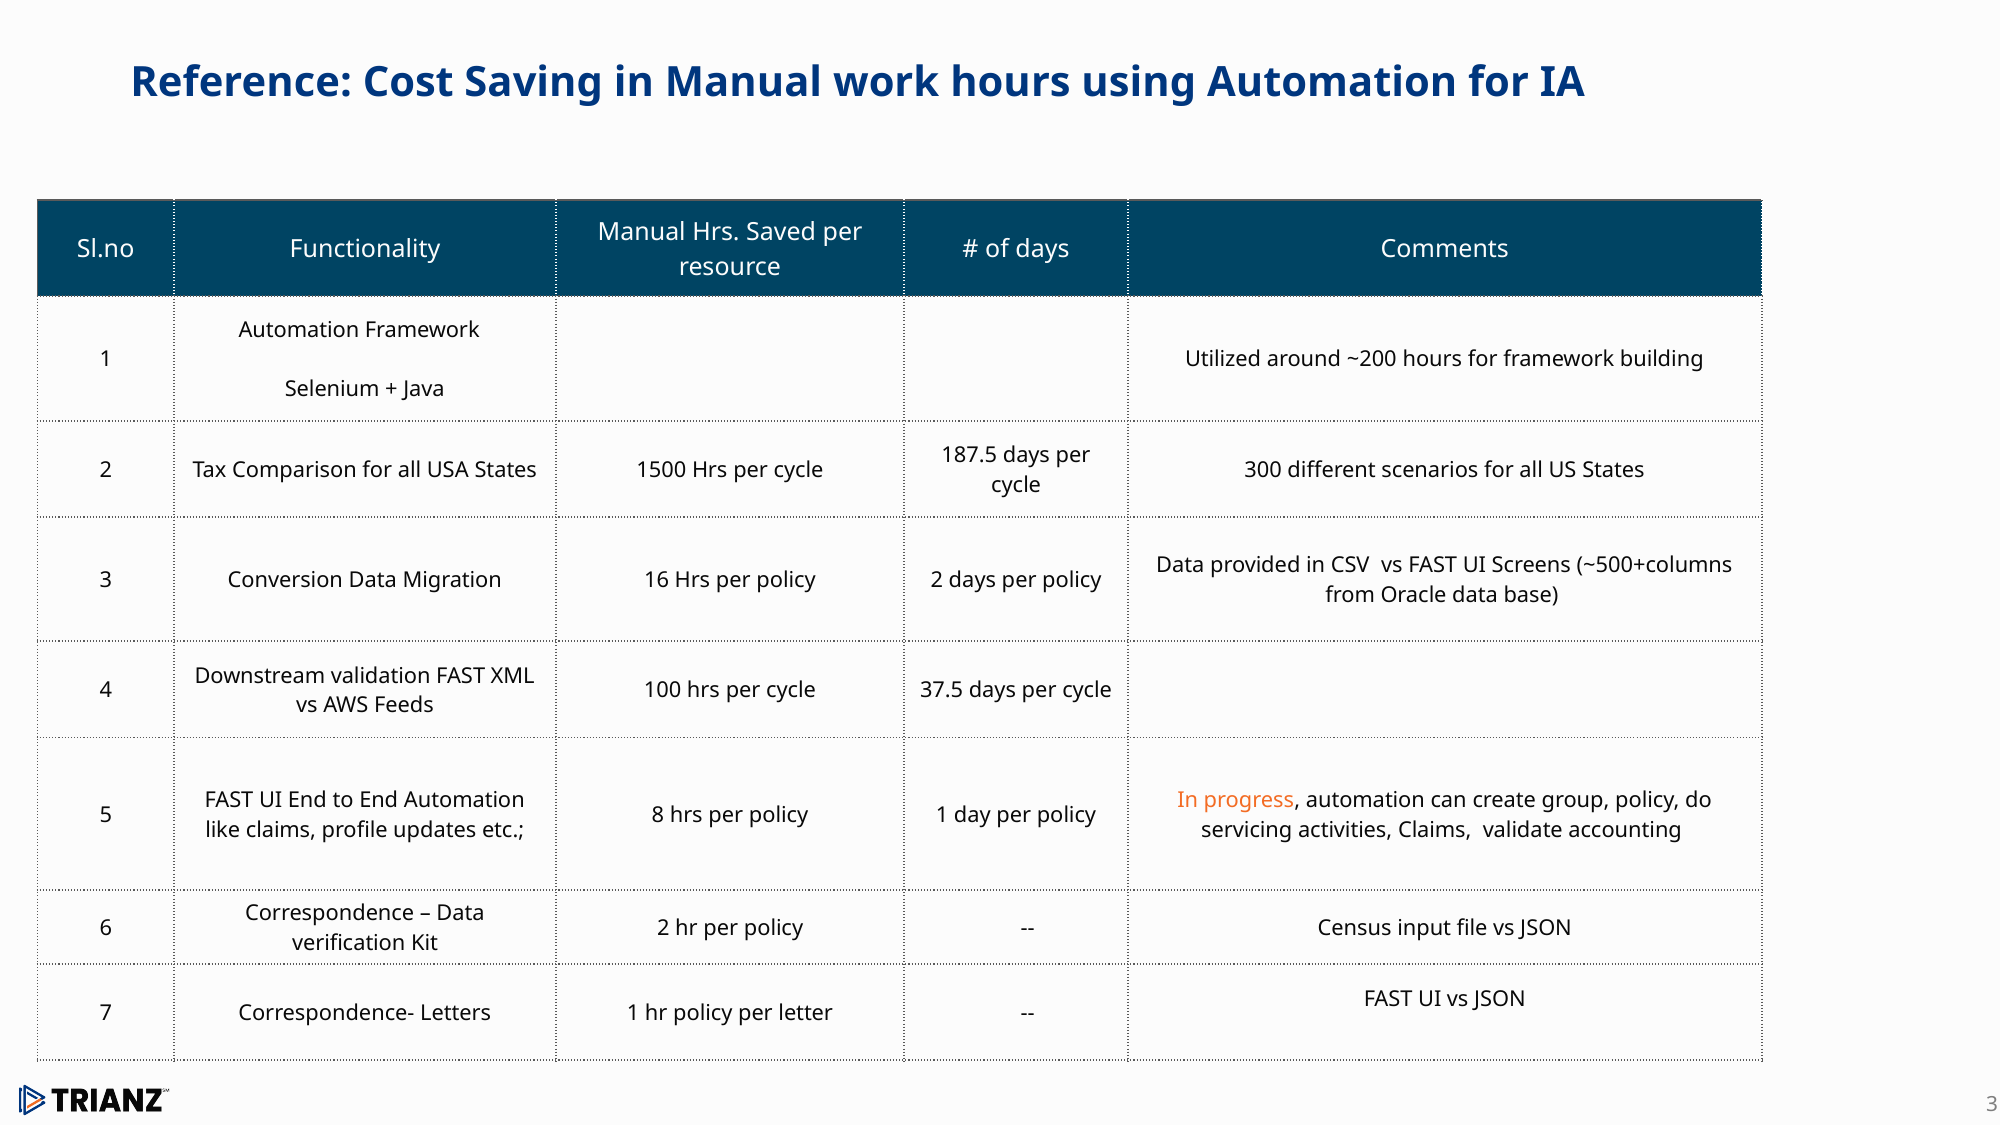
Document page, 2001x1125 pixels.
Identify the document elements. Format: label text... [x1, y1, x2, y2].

picture [18, 1084, 170, 1116]
table_cell 2 days per policy [904, 517, 1128, 641]
table_cell Automation Framework Selenium + Java [174, 296, 556, 421]
table_cell In progress, automation can create group, policy, do servicing activities, Claims, validate accounting [1128, 738, 1762, 890]
table_cell Downstream validation FAST XML vs AWS Feeds [174, 641, 556, 738]
table_cell [556, 296, 904, 421]
table_cell FAST UI vs JSON [1128, 964, 1762, 1060]
table_cell -- [904, 890, 1128, 964]
table_cell 8 hrs per policy [556, 738, 904, 890]
table_cell 2 hr per policy [556, 890, 904, 964]
table_cell Utilized around ~200 hours for framework building [1128, 296, 1762, 421]
table_cell 187.5 days per cycle [904, 421, 1128, 517]
table_cell 16 Hrs per policy [556, 517, 904, 641]
table_cell Tax Comparison for all USA States [174, 421, 556, 517]
table_cell 37.5 days per cycle [904, 641, 1128, 738]
table_header # of days [904, 201, 1128, 296]
table_cell Correspondence- Letters [174, 964, 556, 1060]
table_cell [1128, 641, 1762, 738]
table_cell -- [904, 964, 1128, 1060]
table_cell 300 different scenarios for all US States [1128, 421, 1762, 517]
table_cell 5 [38, 738, 174, 890]
table_cell 3 [38, 517, 174, 641]
table_cell FAST UI End to End Automation like claims, profile updates etc.; [174, 738, 556, 890]
table_cell Census input file vs JSON [1128, 890, 1762, 964]
table_cell Correspondence – Data verification Kit [174, 890, 556, 964]
table_header Manual Hrs. Saved per resource [556, 201, 904, 296]
table_cell 1 hr policy per letter [556, 964, 904, 1060]
table_cell 1500 Hrs per cycle [556, 421, 904, 517]
table_cell 7 [38, 964, 174, 1060]
table_cell [904, 296, 1128, 421]
title Reference: Cost Saving in Manual work hours using Automation for IA [115, 53, 2000, 141]
table_header Functionality [174, 201, 556, 296]
table_cell 1 day per policy [904, 738, 1128, 890]
table_cell 1 [38, 296, 174, 421]
table_cell 2 [38, 421, 174, 517]
table_cell Conversion Data Migration [174, 517, 556, 641]
table_cell 4 [38, 641, 174, 738]
table_header Sl.no [38, 201, 174, 296]
table_cell 6 [38, 890, 174, 964]
table_header Comments [1128, 201, 1762, 296]
table_cell 100 hrs per cycle [556, 641, 904, 738]
table_cell Data provided in CSV vs FAST UI Screens (~500+columns from Oracle data base) [1128, 517, 1762, 641]
